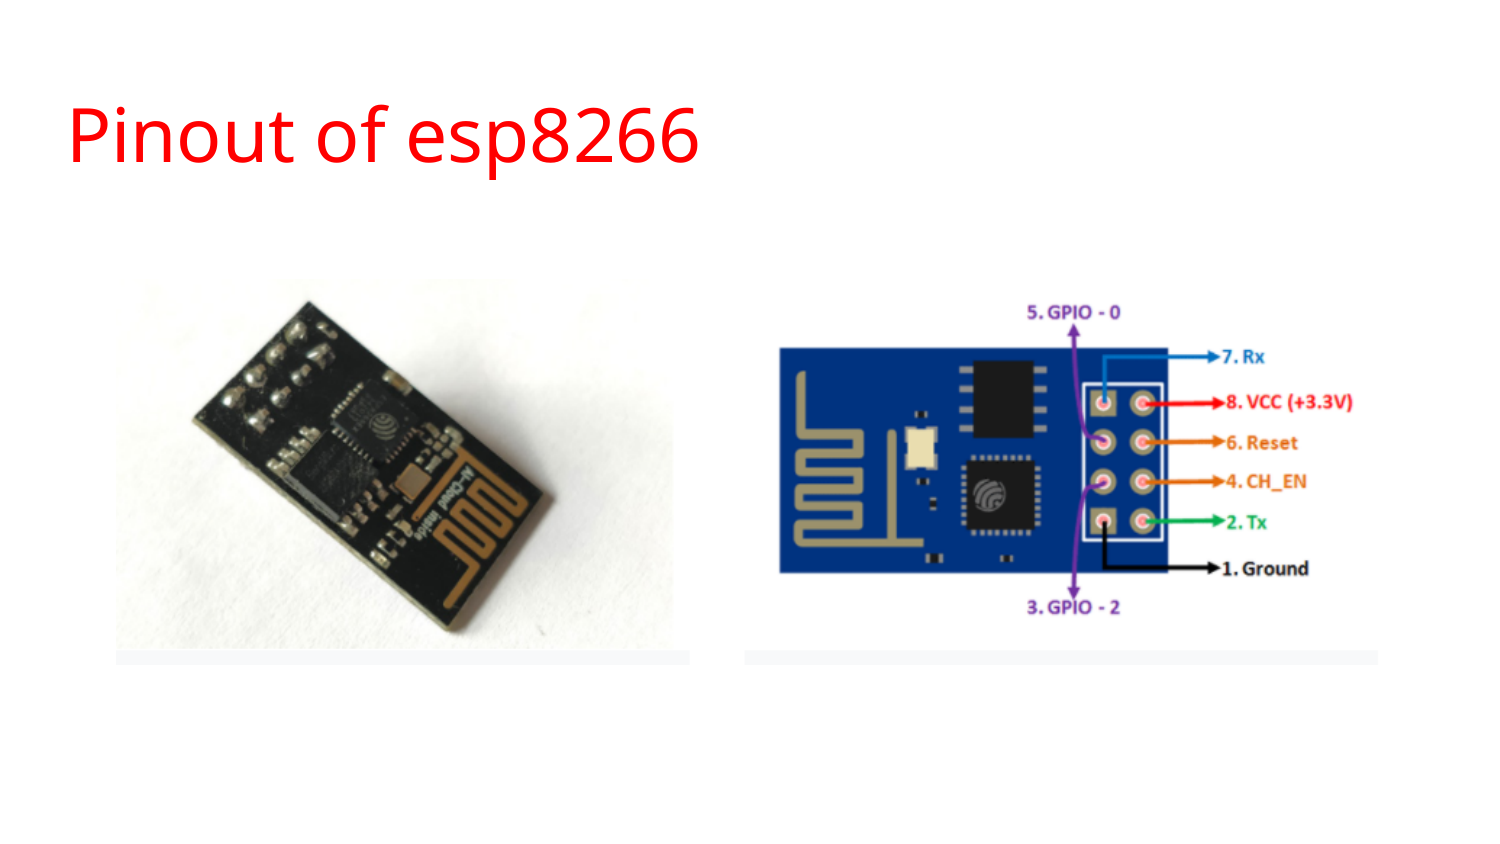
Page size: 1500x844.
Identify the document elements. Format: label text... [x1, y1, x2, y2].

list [116, 279, 1384, 666]
title Pinout of esp8266 [51, 72, 1449, 167]
